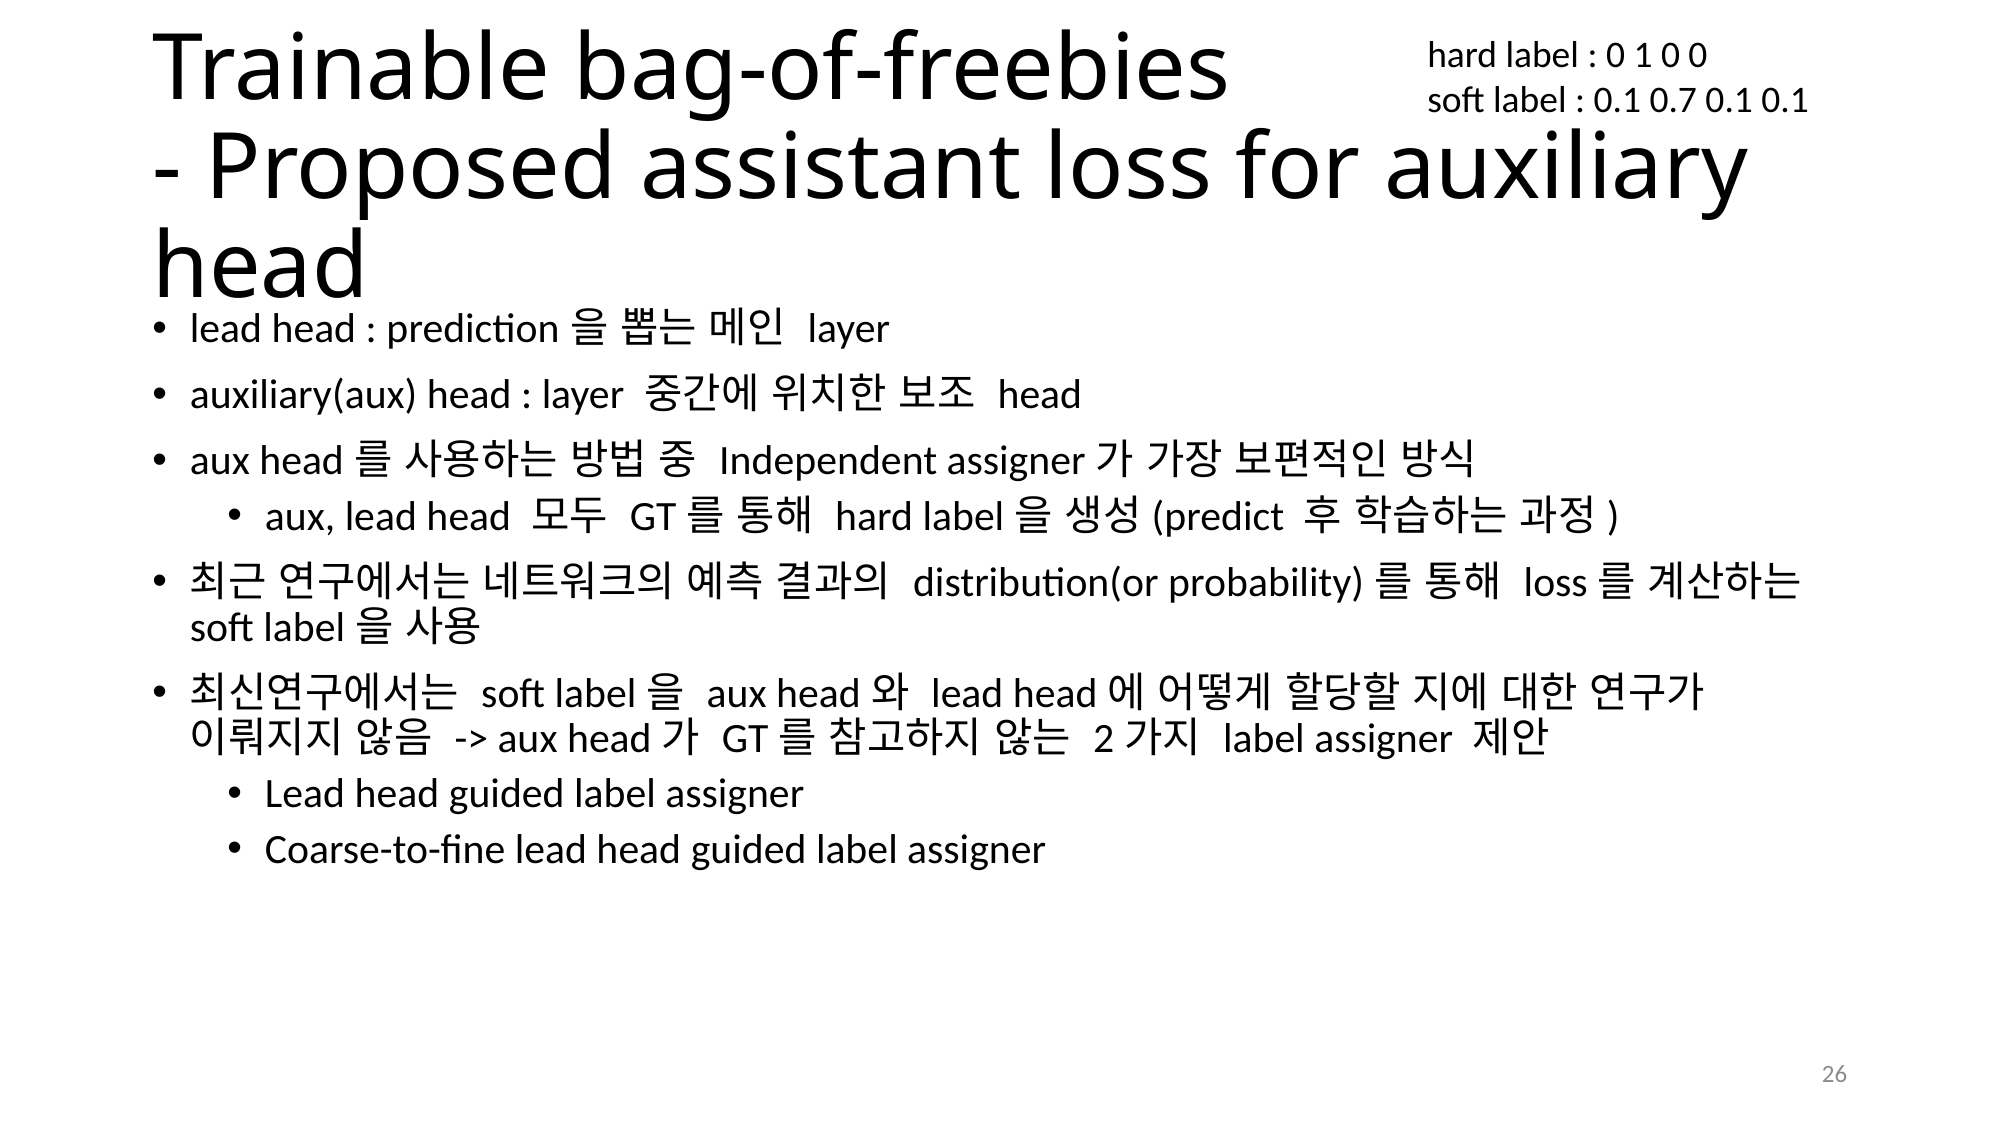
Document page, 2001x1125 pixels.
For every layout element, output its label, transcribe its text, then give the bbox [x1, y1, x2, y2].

text_box hard label : 0 1 0 0 soft label : 0.1 0.7 0.1 0.1 [1412, 22, 1892, 173]
title Trainable bag-of-freebies - Proposed assistant loss for auxiliary head [137, 59, 1863, 278]
list lead head : prediction을 뽑는 메인 layer auxiliary(aux) head : layer 중간에 위치한 보조 head aux head를 사용하는 방법 중 Independent assigner가 가장 보편적인 방식 aux, lead head 모두 GT를 통해 hard label을 생성(predict 후 학습하는 과정) 최근 연구에서는 네트워크의 예측 결과의 distribution(or probability)를 통해 loss를 계산하는 soft label을 사용 최신연구에서는 soft label을 aux head와 lead head에 어떻게 할당할 지에 대한 연구가 이뤄지지 않음 -> aux head가 GT를 참고하지 않는 2가지 label assigner 제안 Lead head guided label assigner Coarse-to-fine lead head guided label assigner [137, 299, 1863, 1066]
slide_number 26 [1412, 1042, 1863, 1103]
